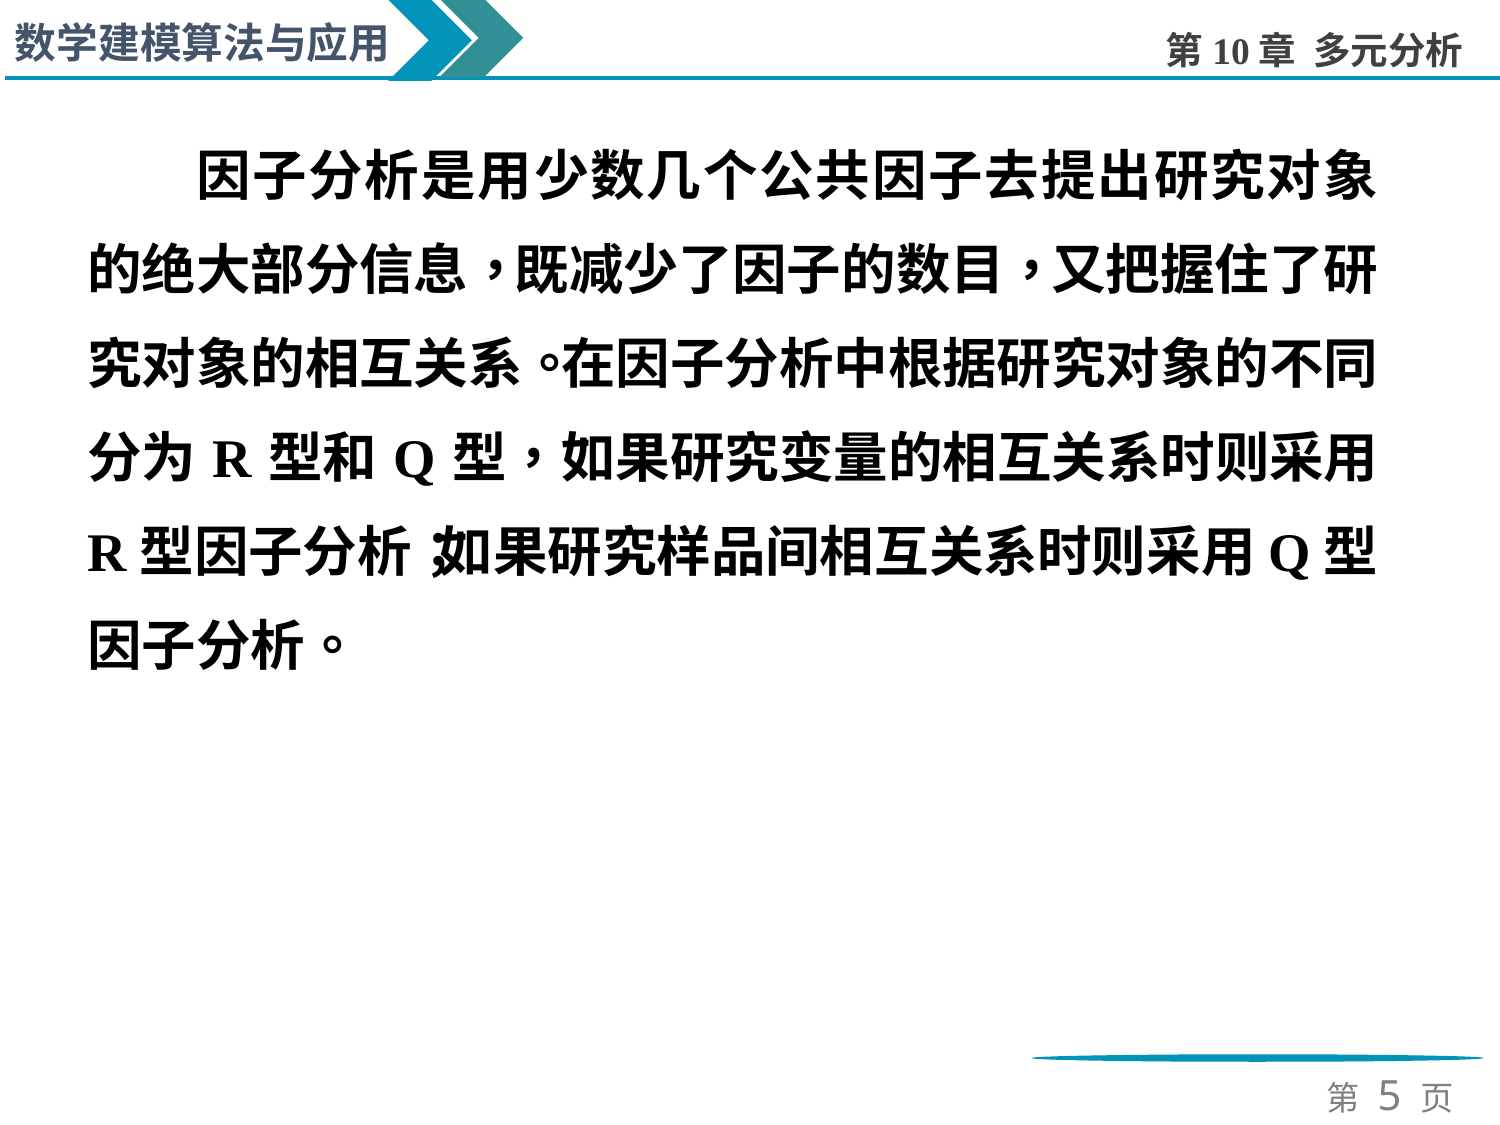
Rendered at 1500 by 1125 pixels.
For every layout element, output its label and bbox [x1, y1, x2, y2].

text_box [87, 131, 1377, 697]
